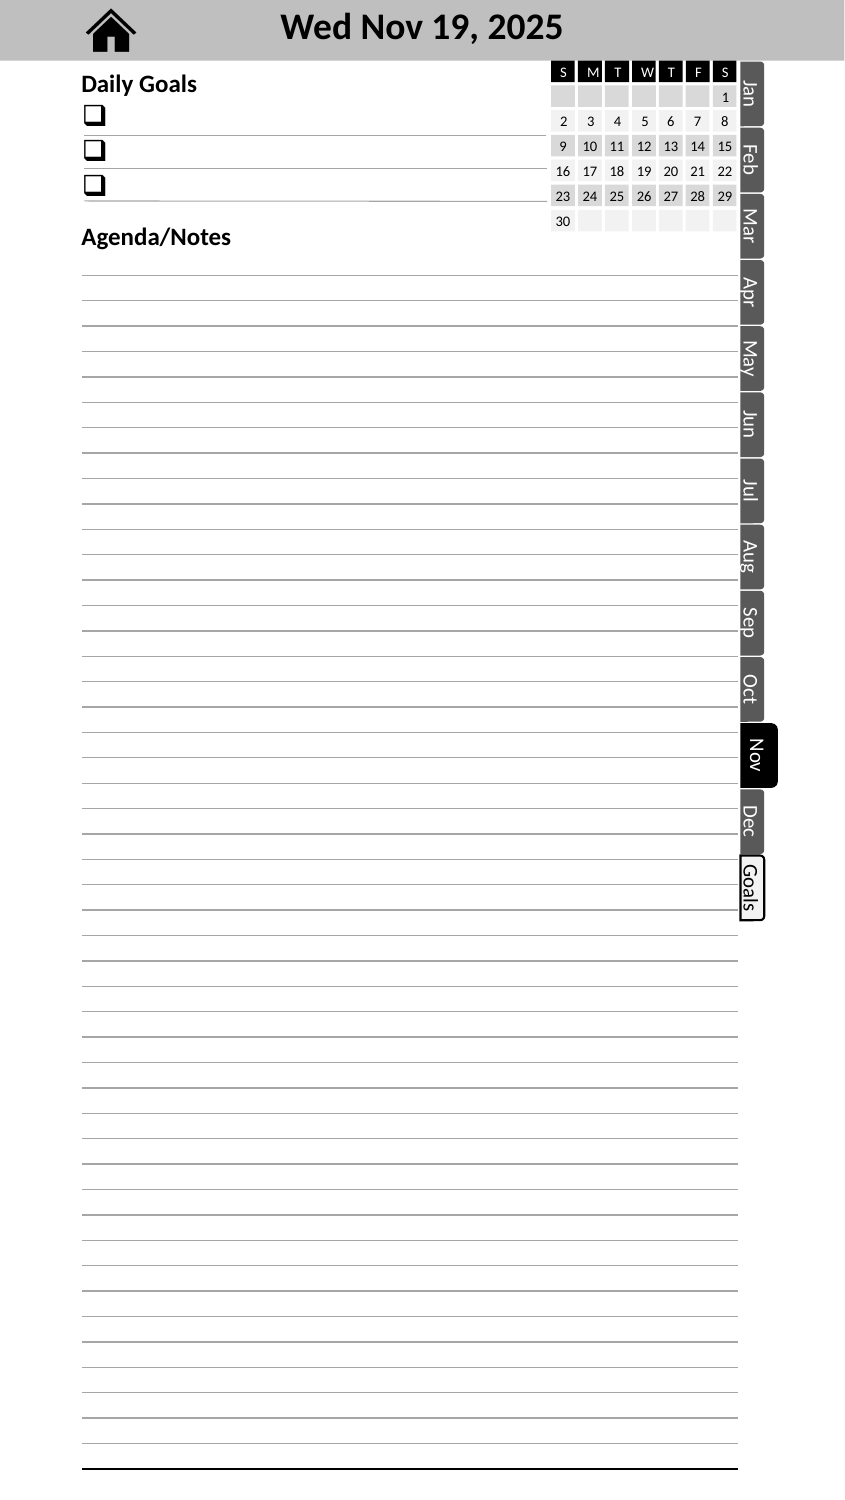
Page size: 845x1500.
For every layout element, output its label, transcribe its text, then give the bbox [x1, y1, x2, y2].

picture [82, 1, 140, 59]
list Wed Nov 19, 2025 [190, 0, 655, 61]
